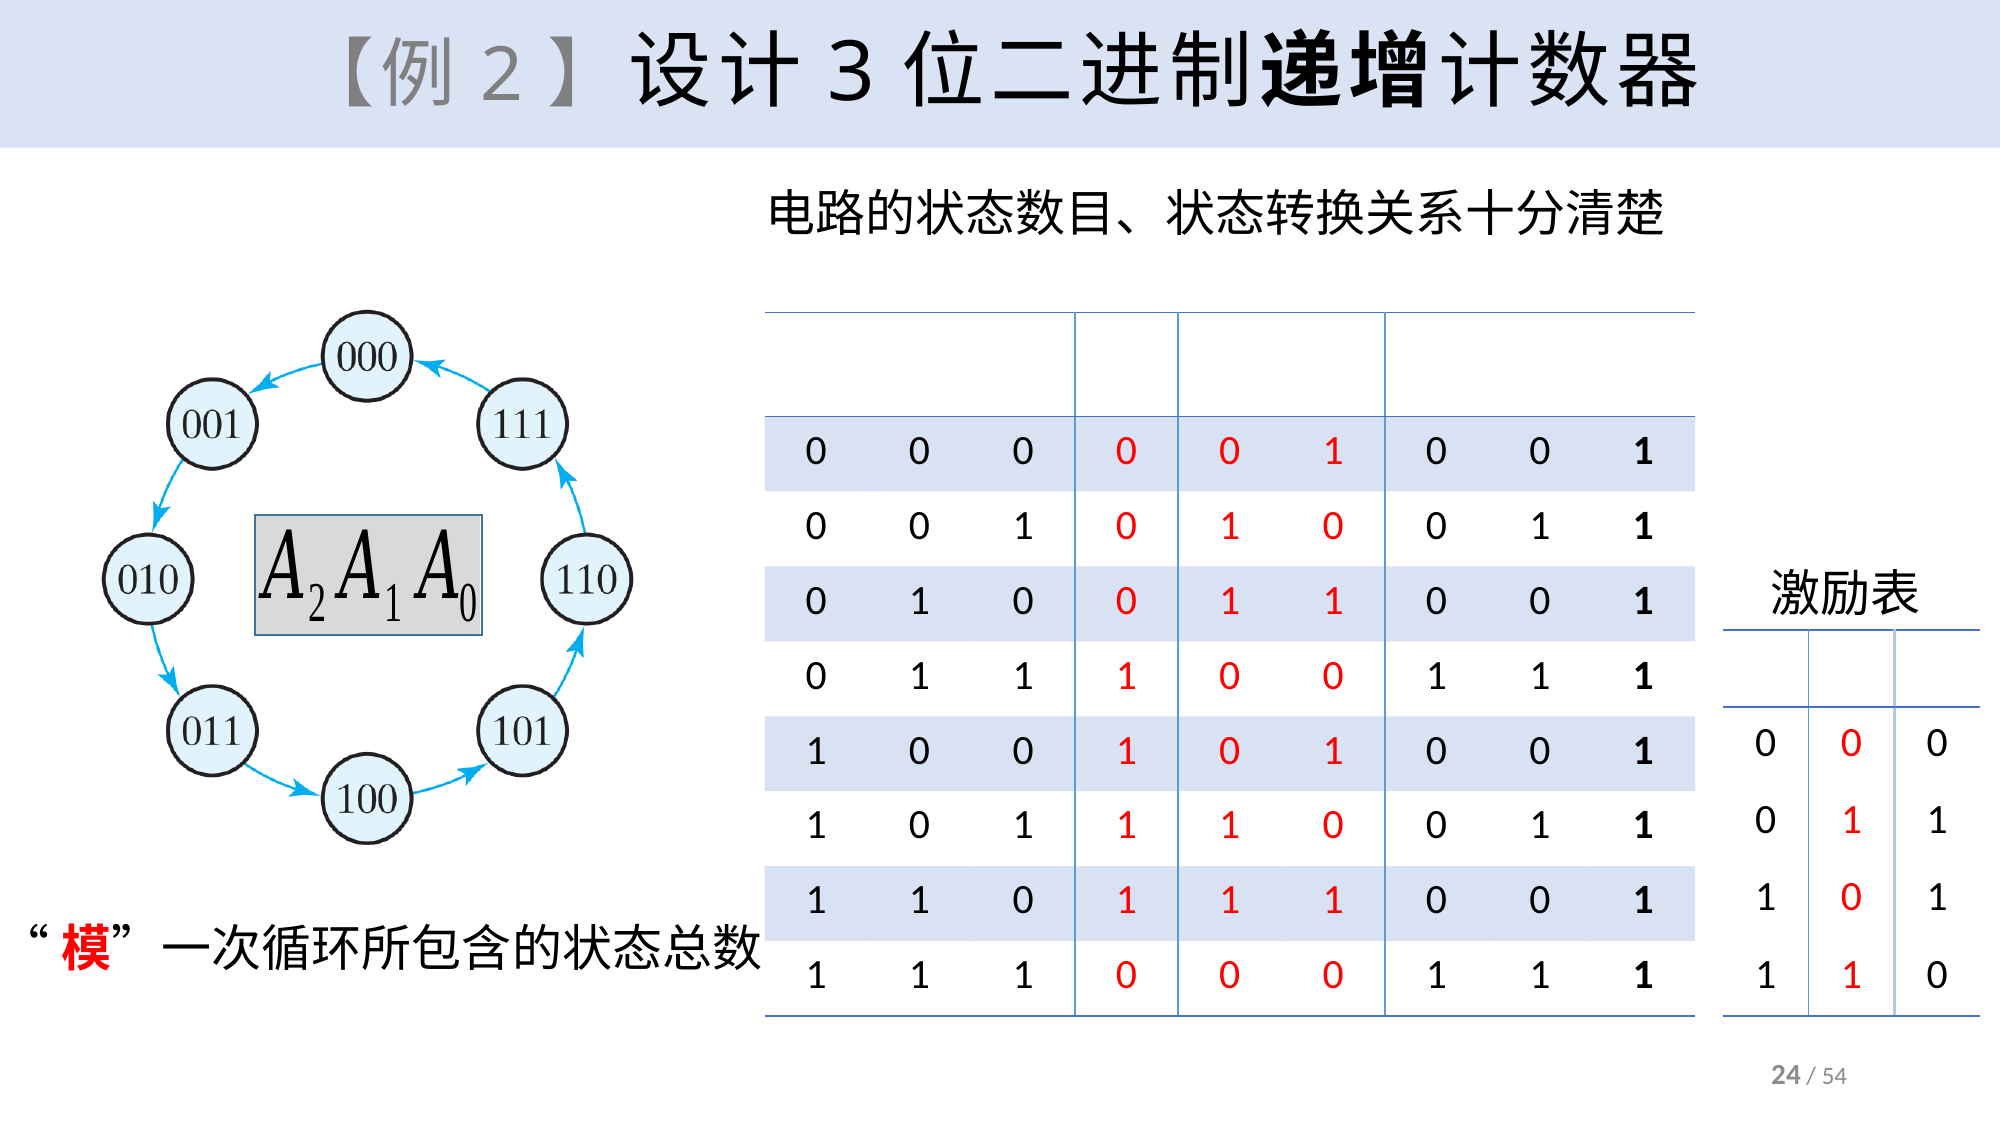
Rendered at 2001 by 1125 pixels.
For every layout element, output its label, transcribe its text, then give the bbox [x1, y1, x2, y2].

title 【例2】设计3位二进制递增计数器 [0, 0, 2000, 148]
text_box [19, 298, 743, 986]
slide_number 24 / 54 [1412, 1042, 1863, 1103]
text_box 电路的状态数目、状态转换关系十分清楚 [750, 173, 1710, 249]
text_box 激励表 [1755, 554, 1936, 630]
